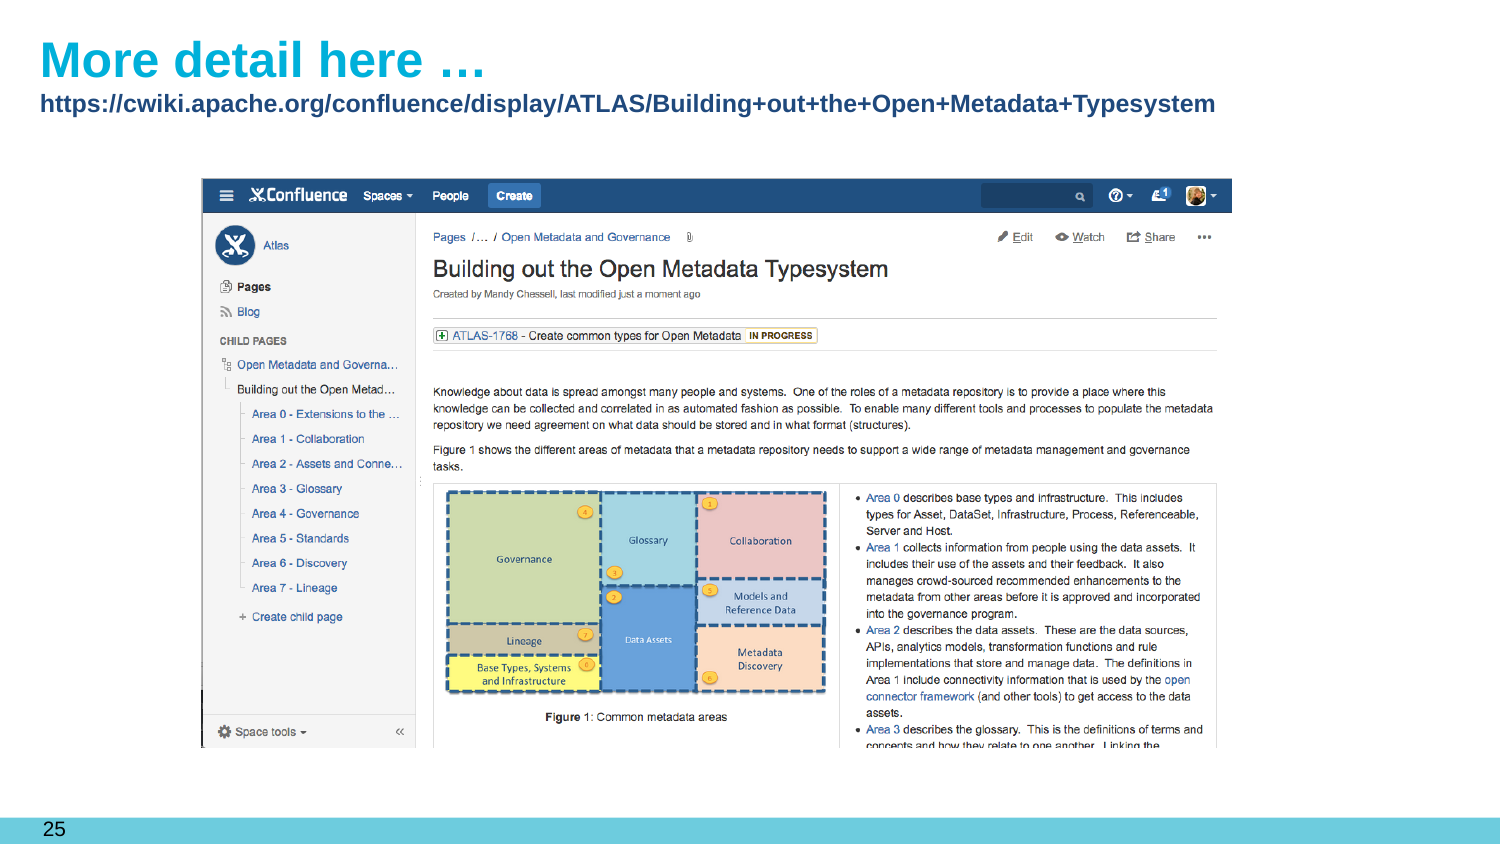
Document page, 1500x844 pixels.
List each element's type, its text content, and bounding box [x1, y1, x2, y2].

title More detail here … https://cwiki.apache.org/confluence/display/ATLAS/Building+out+the+Open+Metadata+Typesystem [25, 20, 1463, 161]
picture [201, 178, 1232, 748]
